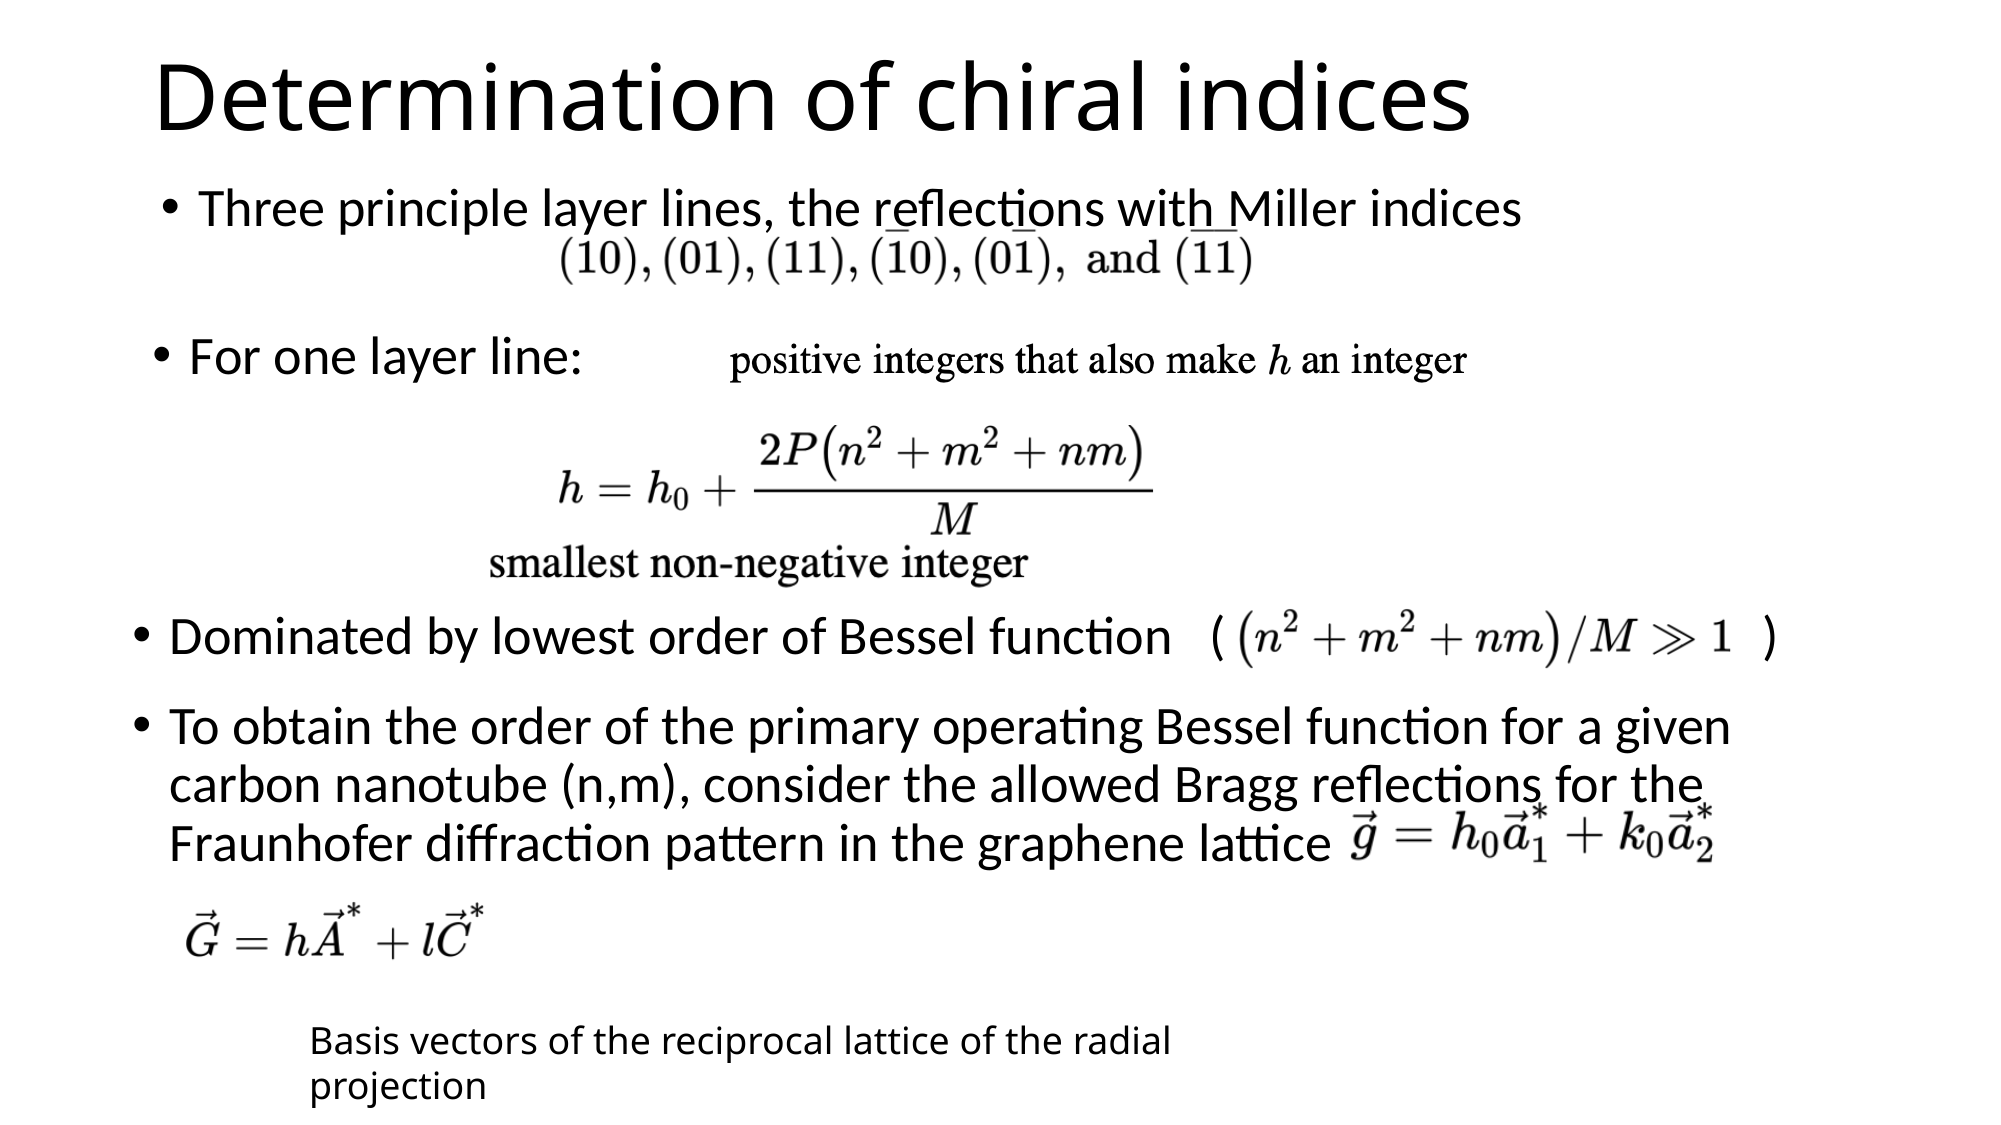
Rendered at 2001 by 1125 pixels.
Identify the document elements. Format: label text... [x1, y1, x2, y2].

picture [487, 425, 1176, 601]
title Determination of chiral indices [137, 39, 1863, 163]
text_box To obtain the order of the primary operating Bessel function for a given carbon nanotube (n,m), consider the allowed Bragg reflections for the Fraunhofer diffraction pattern in the graphene lattice [117, 689, 1834, 951]
picture [1350, 795, 1736, 868]
text_box Basis vectors of the reciprocal lattice of the radial projection [294, 1009, 1296, 1115]
text_box Dominated by lowest order of Bessel function ( ) [117, 600, 1834, 689]
text_box Three principle layer lines, the reflections with Miller indices [145, 172, 1863, 284]
picture [730, 332, 1483, 390]
picture [184, 900, 504, 974]
picture [1233, 605, 1751, 671]
text_box For one layer line: [137, 319, 1854, 432]
picture [557, 223, 1272, 289]
